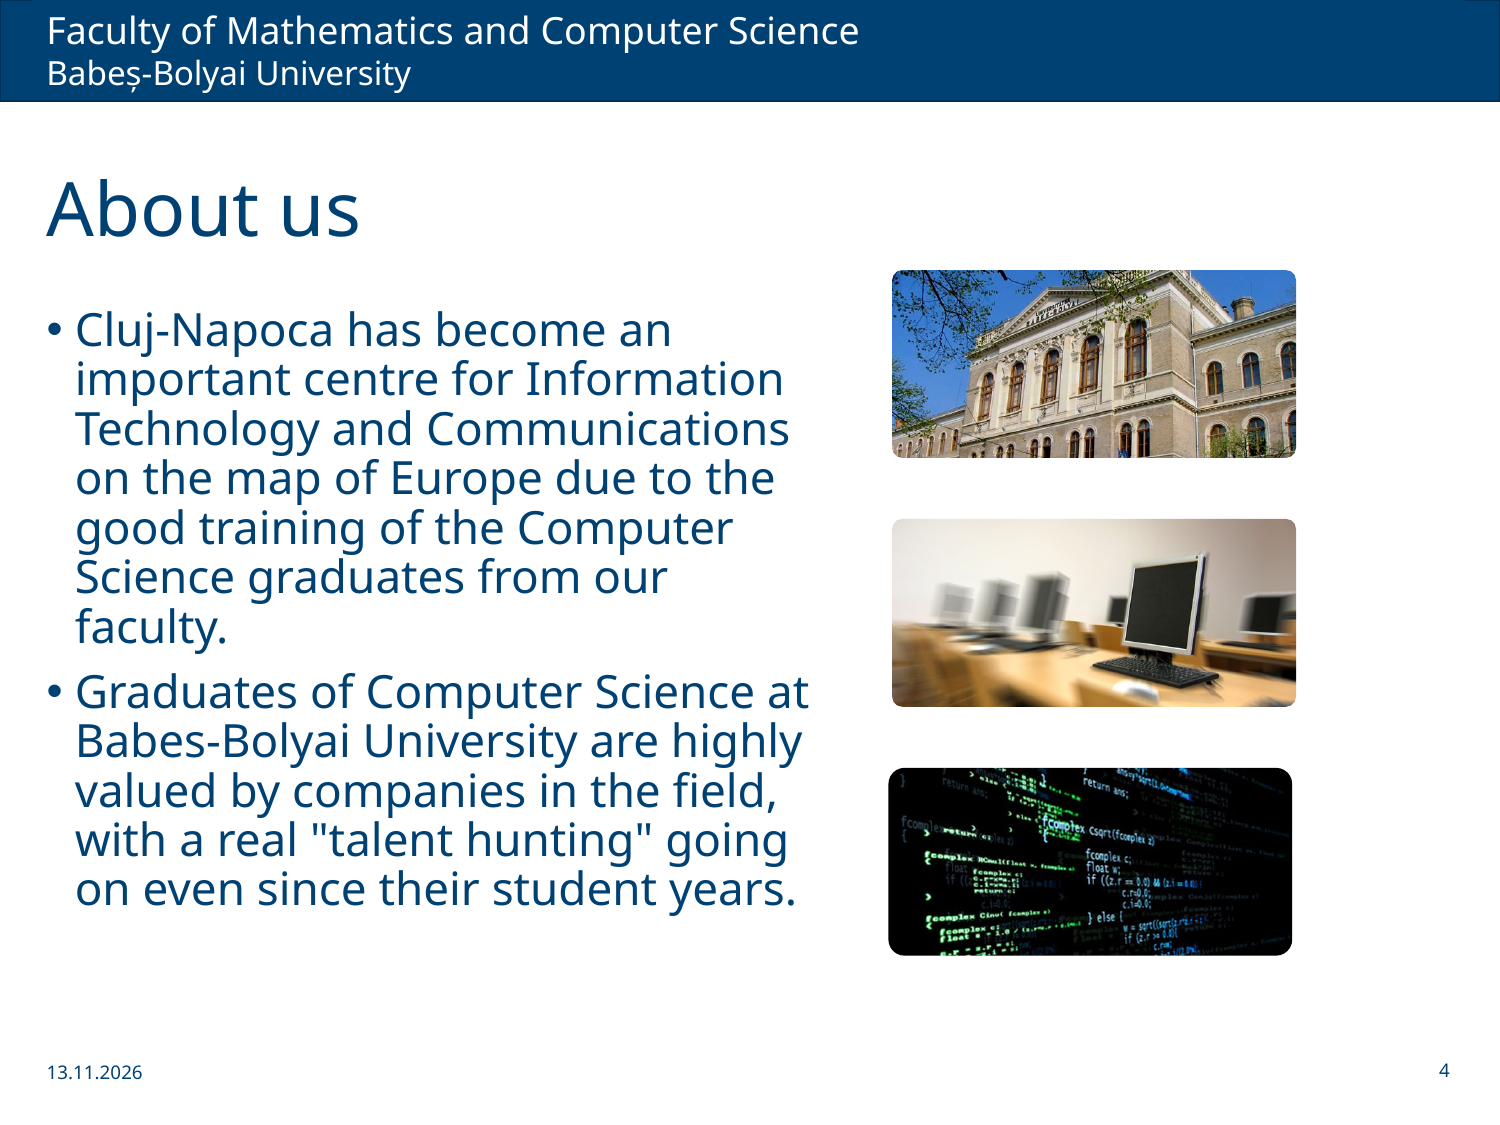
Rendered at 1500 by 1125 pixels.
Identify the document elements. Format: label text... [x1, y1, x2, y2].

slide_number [31, 1043, 370, 1104]
picture [888, 767, 1293, 956]
slide_number 4 [1127, 1041, 1465, 1102]
picture [892, 270, 1297, 458]
title About us [31, 143, 1465, 271]
list Cluj-Napoca has become an important centre for Information Technology and Communications on the map of Europe due to the good training of the Computer Science graduates from our faculty. Graduates of Computer Science at Babes-Bolyai University are highly valued by companies in the field, with a real "talent hunting" going on even since their student years. [31, 299, 826, 1014]
picture [892, 518, 1297, 707]
